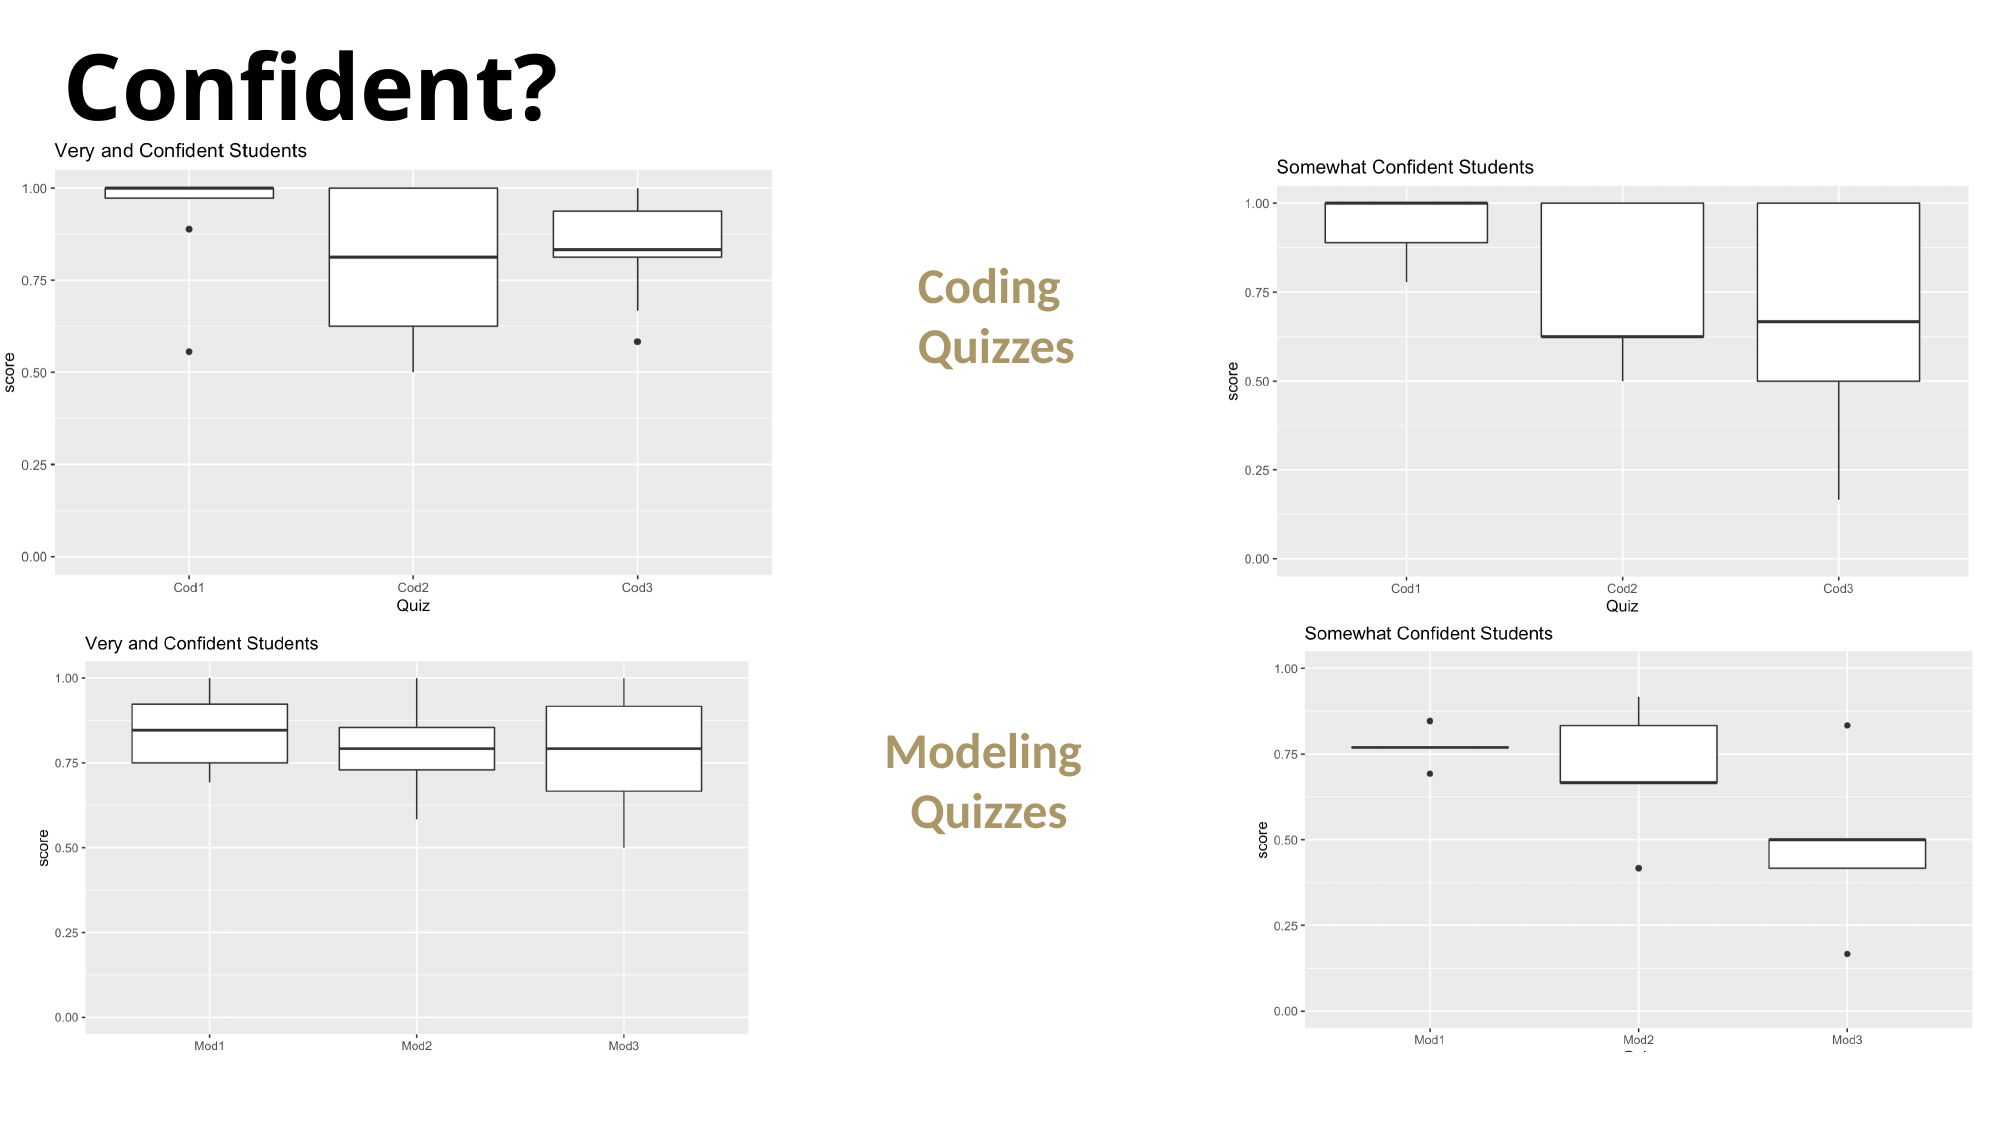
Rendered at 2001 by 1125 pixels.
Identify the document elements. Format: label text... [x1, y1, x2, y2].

picture [1217, 152, 1979, 1052]
text_box Modeling Quizzes [749, 698, 1235, 778]
text_box Coding Quizzes [897, 233, 1217, 313]
picture [32, 630, 749, 1054]
title Confident? [48, 16, 957, 165]
picture [0, 136, 783, 618]
